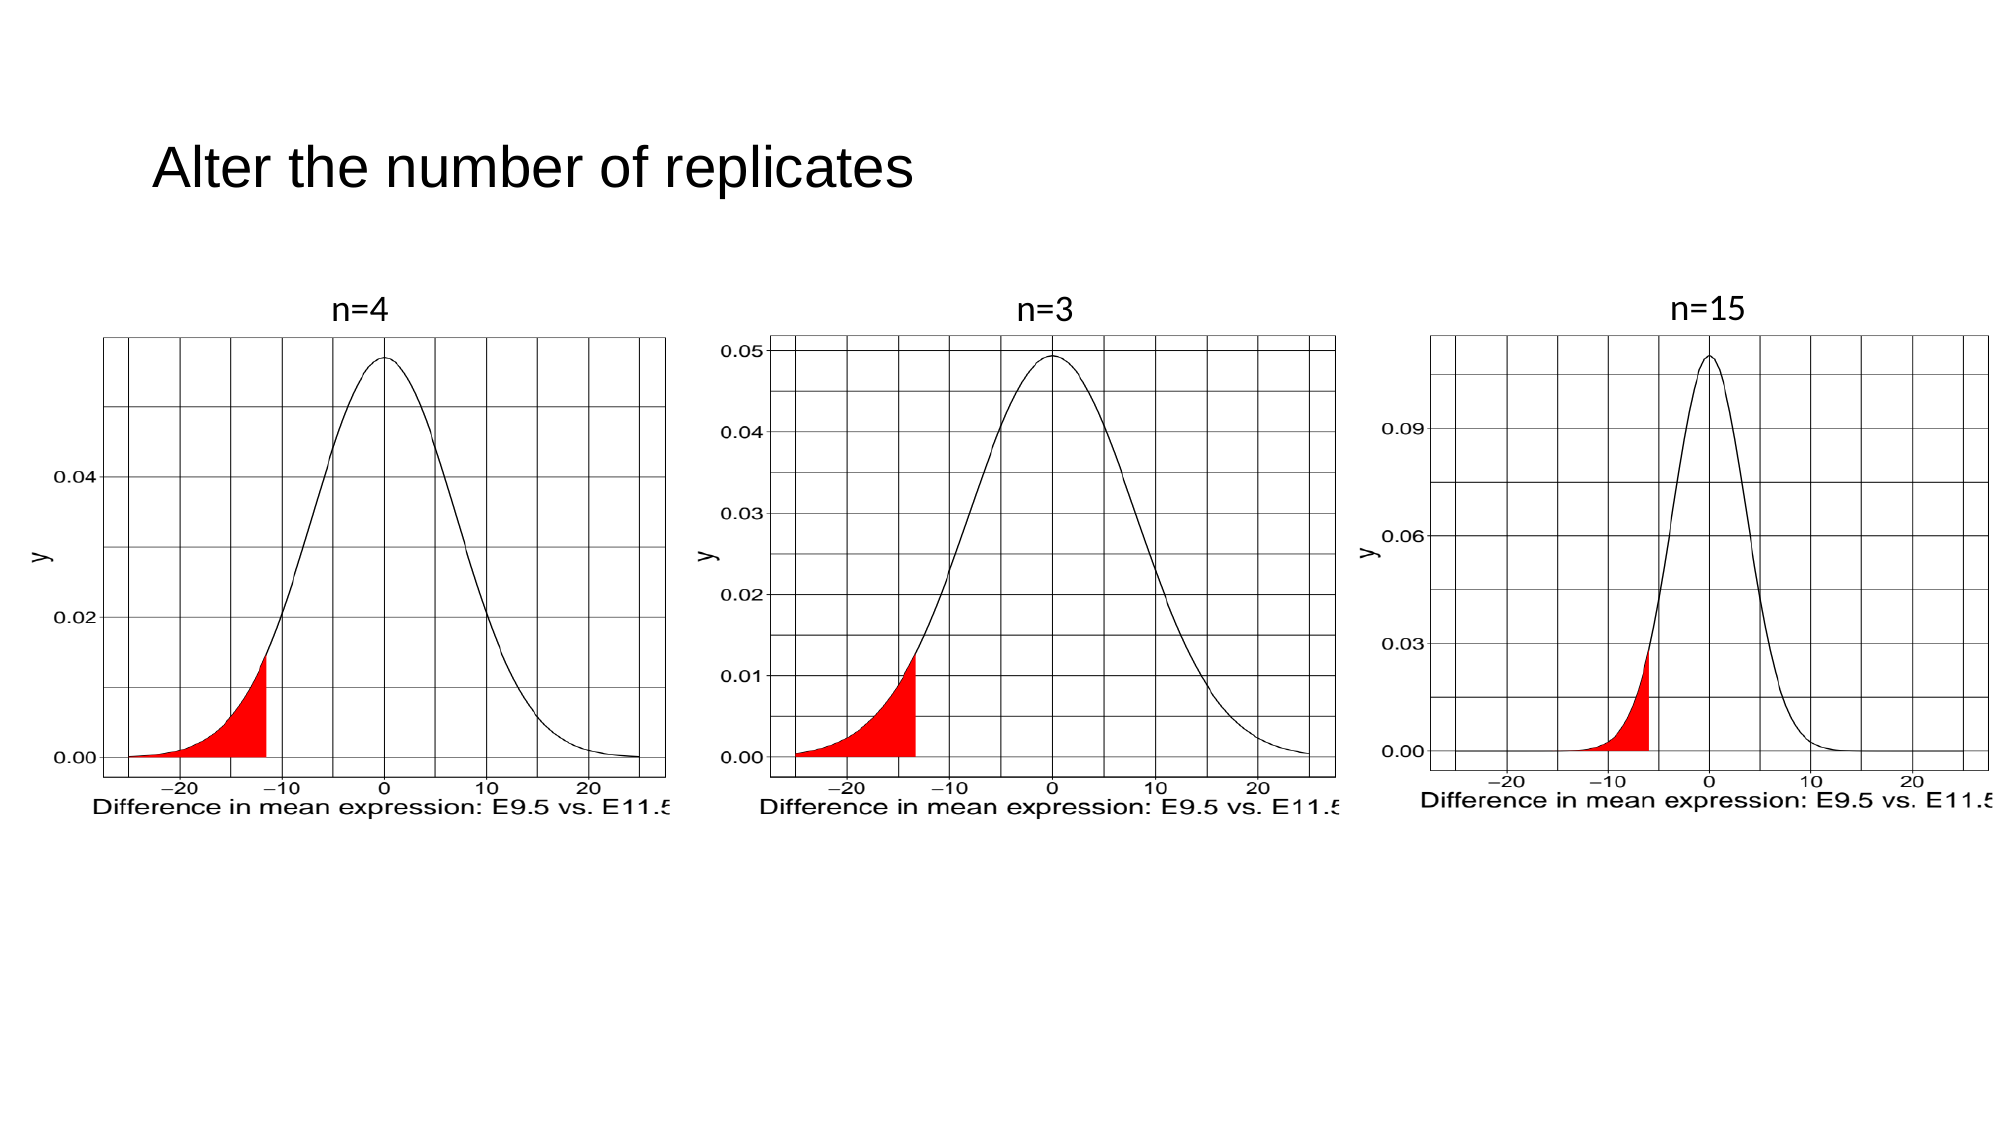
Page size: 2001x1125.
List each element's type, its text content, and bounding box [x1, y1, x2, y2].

picture [1347, 330, 1993, 814]
picture [685, 330, 1340, 821]
picture [19, 332, 670, 821]
text_box n=4 [316, 276, 404, 332]
title Alter the number of replicates [137, 59, 1863, 278]
text_box n=3 [1001, 276, 1089, 330]
text_box n=15 [1654, 275, 1762, 330]
